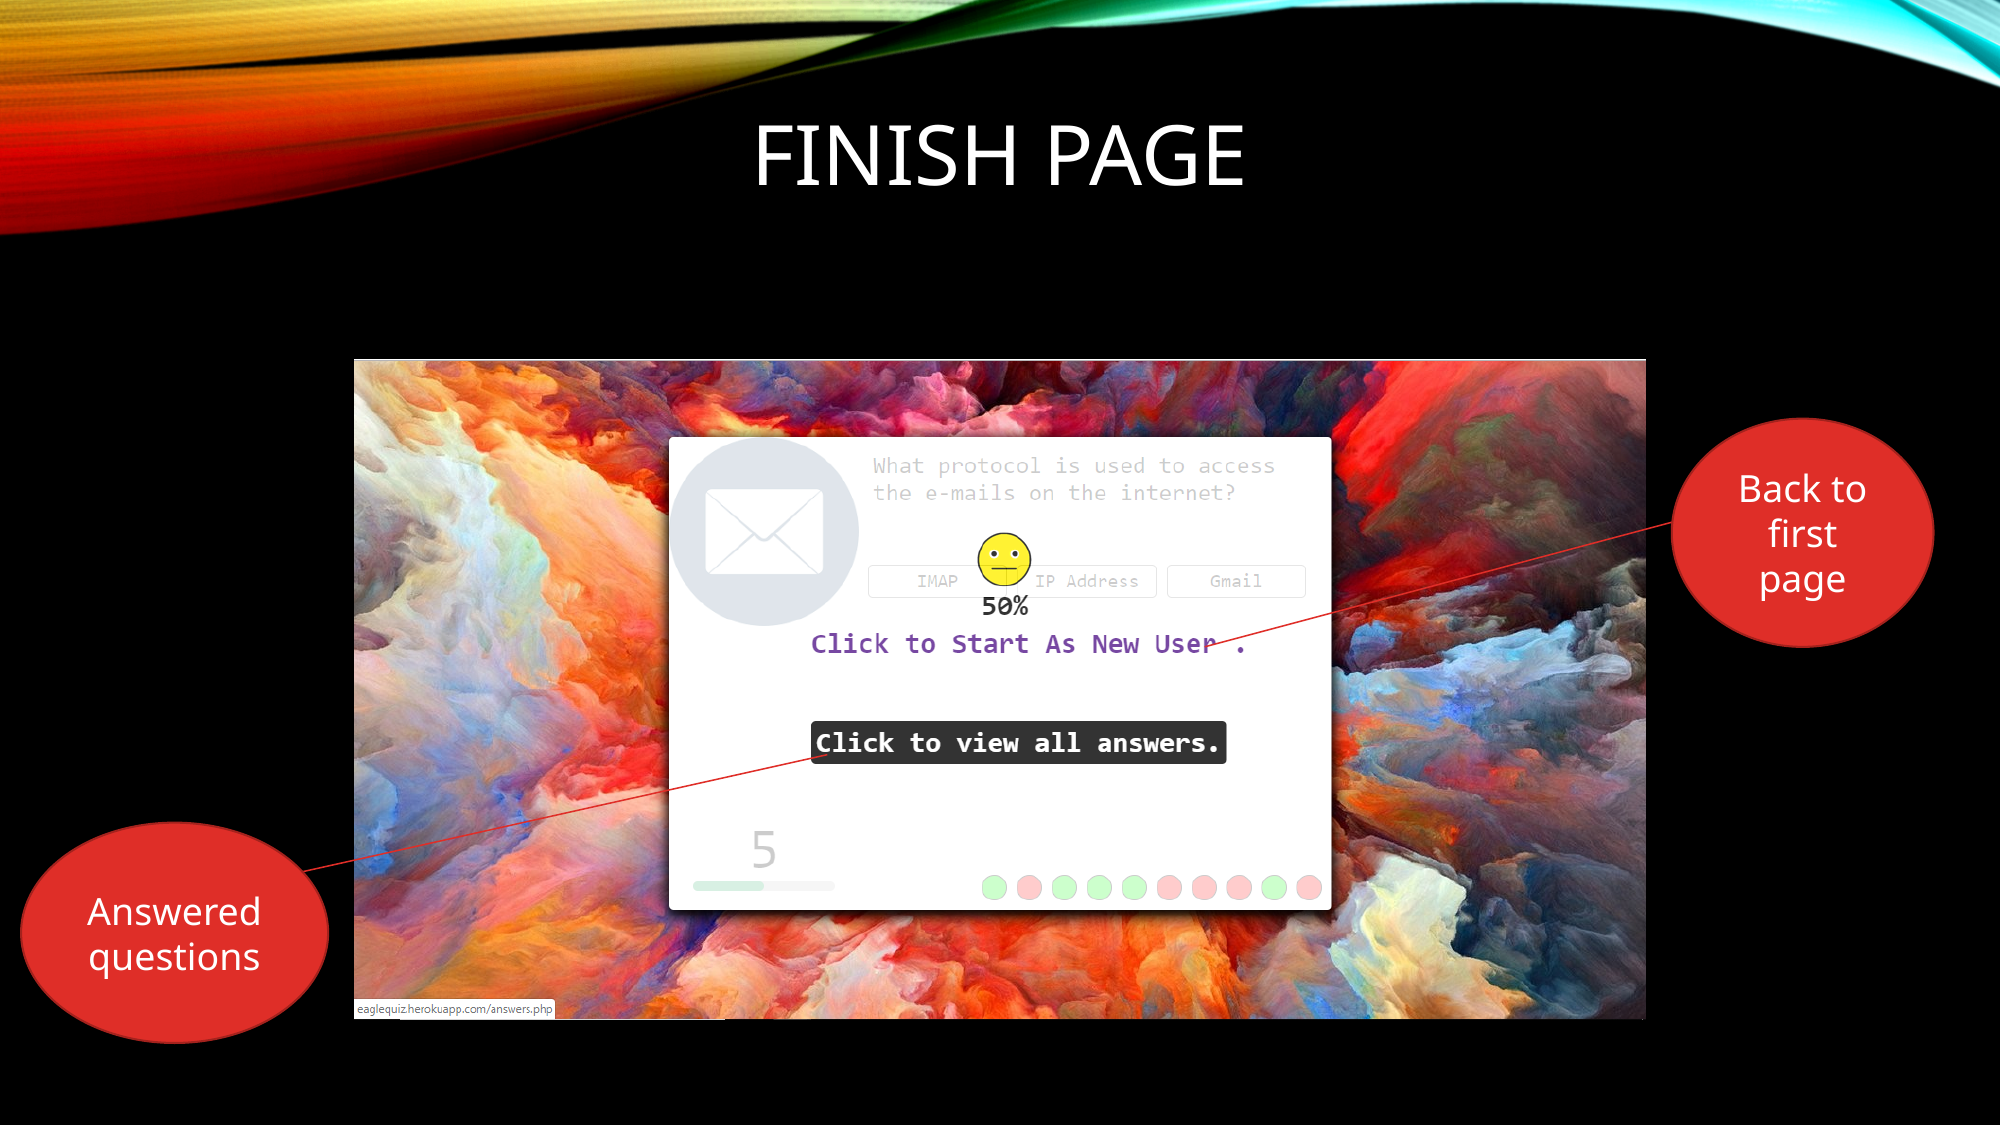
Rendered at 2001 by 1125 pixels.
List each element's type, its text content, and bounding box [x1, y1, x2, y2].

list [354, 359, 1646, 1021]
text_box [217, 754, 828, 891]
title Finish page [293, 51, 1707, 265]
text_box Answered questions [20, 821, 330, 1045]
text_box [1204, 515, 1697, 648]
text_box Back to first page [1672, 417, 1935, 648]
picture [0, 0, 2000, 237]
